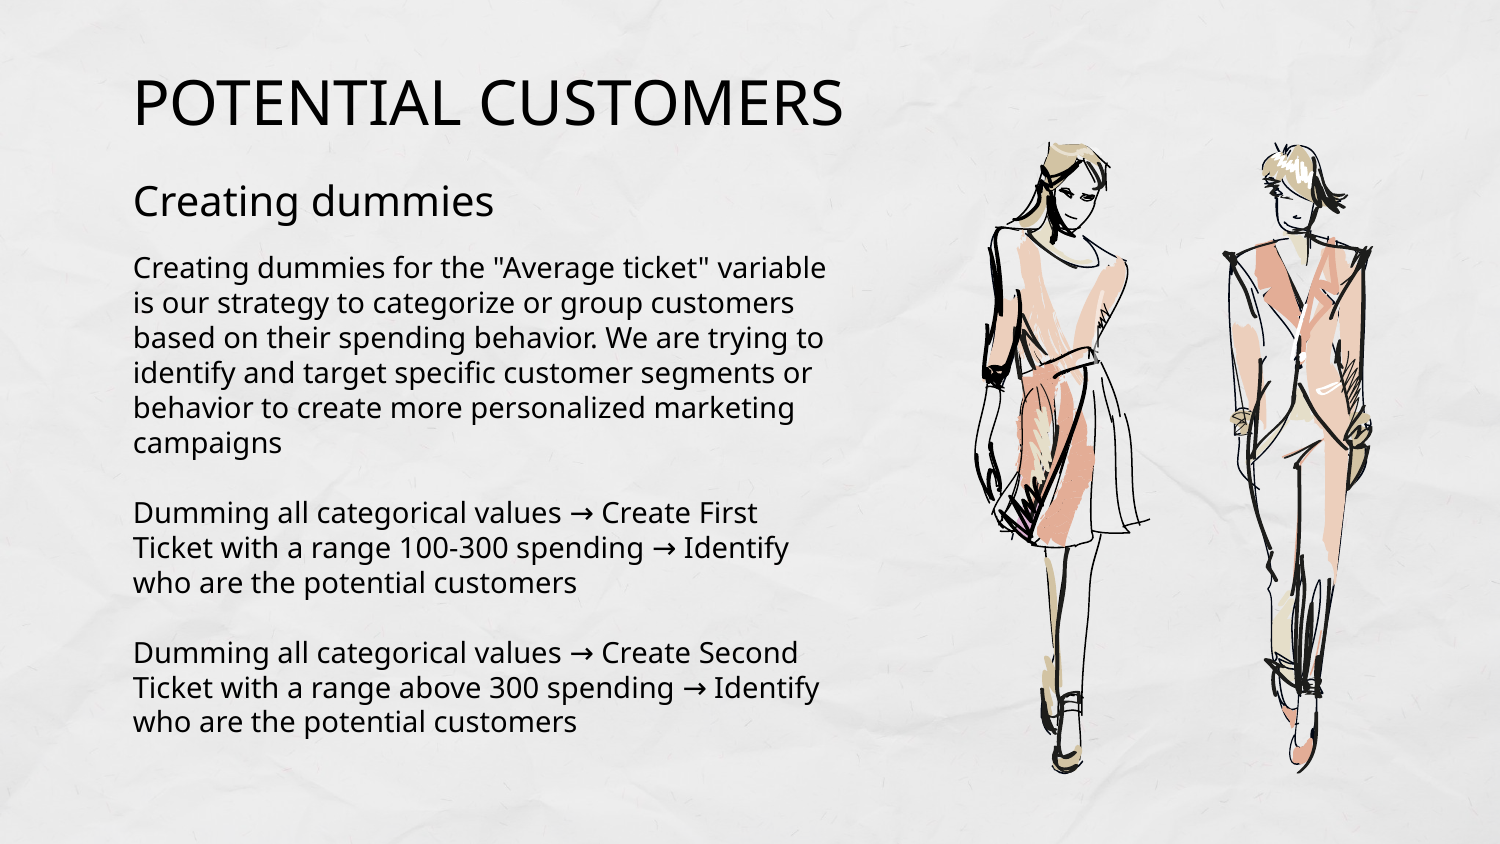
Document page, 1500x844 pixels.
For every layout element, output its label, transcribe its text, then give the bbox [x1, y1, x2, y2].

title POTENTIAL CUSTOMERS [116, 48, 1383, 143]
subtitle Creating dummies Creating dummies for the "Average ticket" variable is our strategy to categorize or group customers based on their spending behavior. We are trying to identify and target specific customer segments or behavior to create more personalized marketing campaigns Dumming all categorical values → Create First Ticket with a range 100-300 spending → Identify who are the potential customers Dumming all categorical values → Create Second Ticket with a range above 300 spending → Identify who are the potential customers [42, 130, 854, 754]
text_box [972, 141, 1152, 775]
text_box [1221, 142, 1374, 774]
